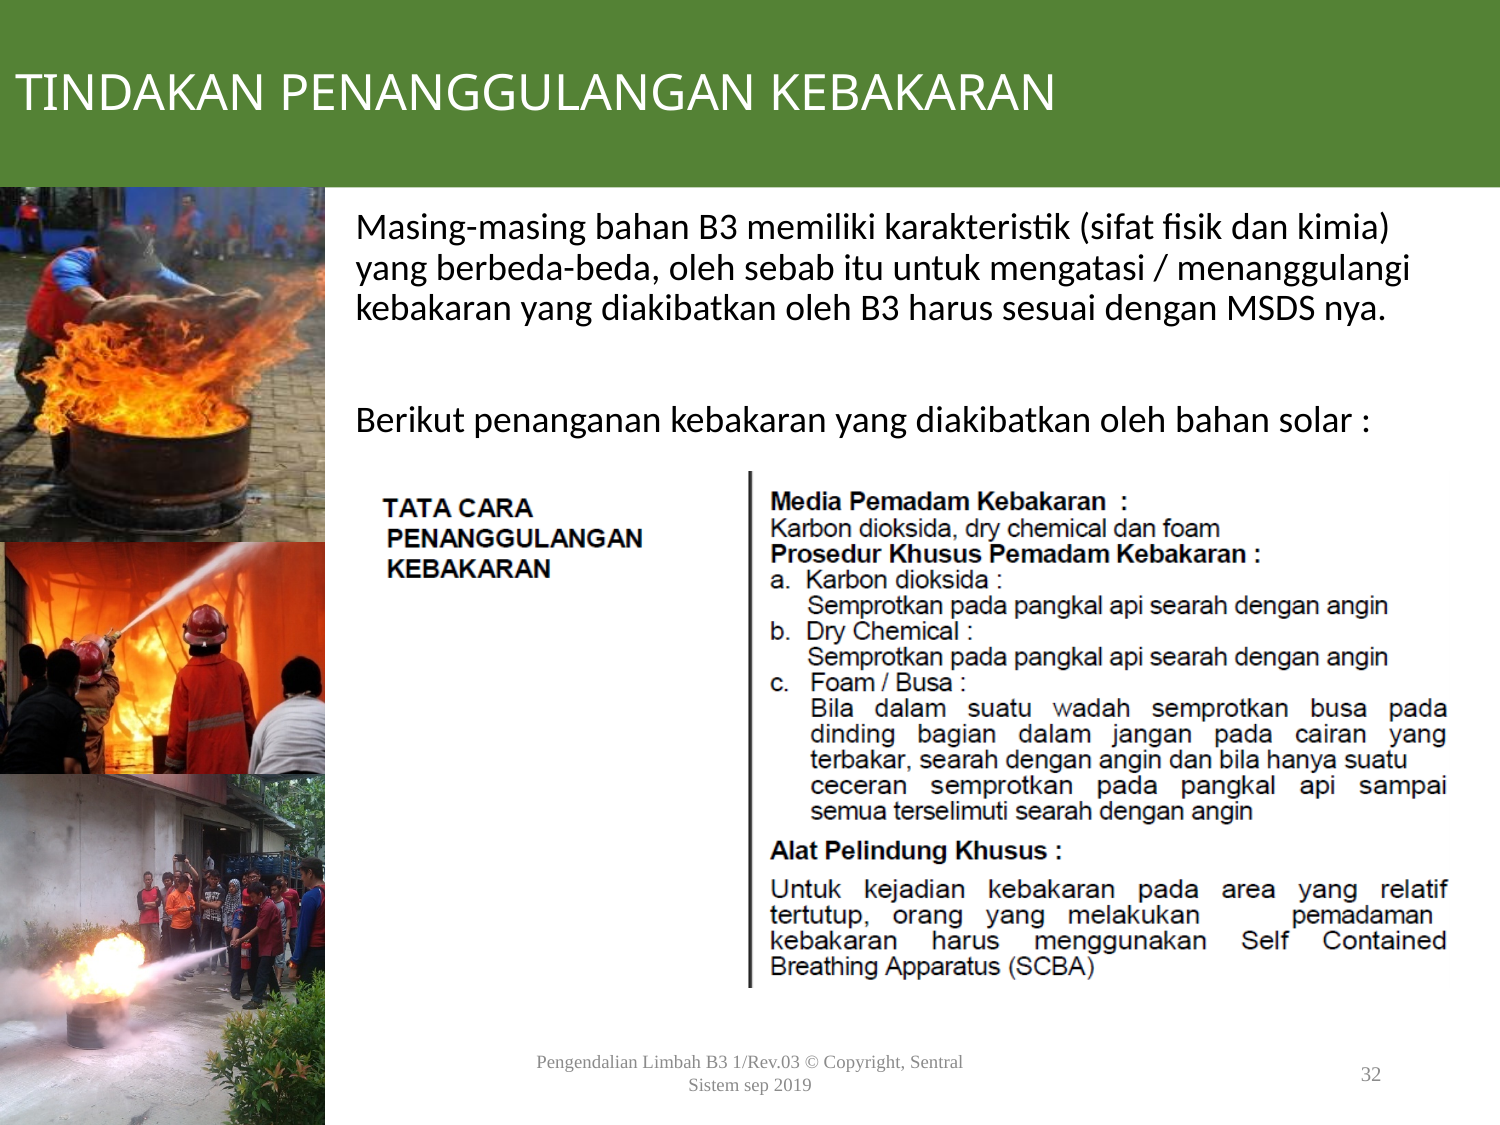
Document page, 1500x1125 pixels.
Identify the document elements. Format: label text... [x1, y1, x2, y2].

picture [0, 187, 325, 1125]
picture [374, 471, 1450, 988]
list Masing-masing bahan B3 memiliki karakteristik (sifat fisik dan kimia) yang berbeda-beda, oleh sebab itu untuk mengatasi / menanggulangi kebakaran yang diakibatkan oleh B3 harus sesuai dengan MSDS nya. Berikut penanganan kebakaran yang diakibatkan oleh bahan solar : [325, 200, 1475, 475]
title TINDAKAN PENANGGULANGAN KEBAKARAN [0, 0, 1500, 188]
slide_number 32 [1059, 1042, 1397, 1103]
footer Pengendalian Limbah B3 1/Rev.03 © Copyright, Sentral Sistem sep 2019 [496, 1042, 1004, 1103]
